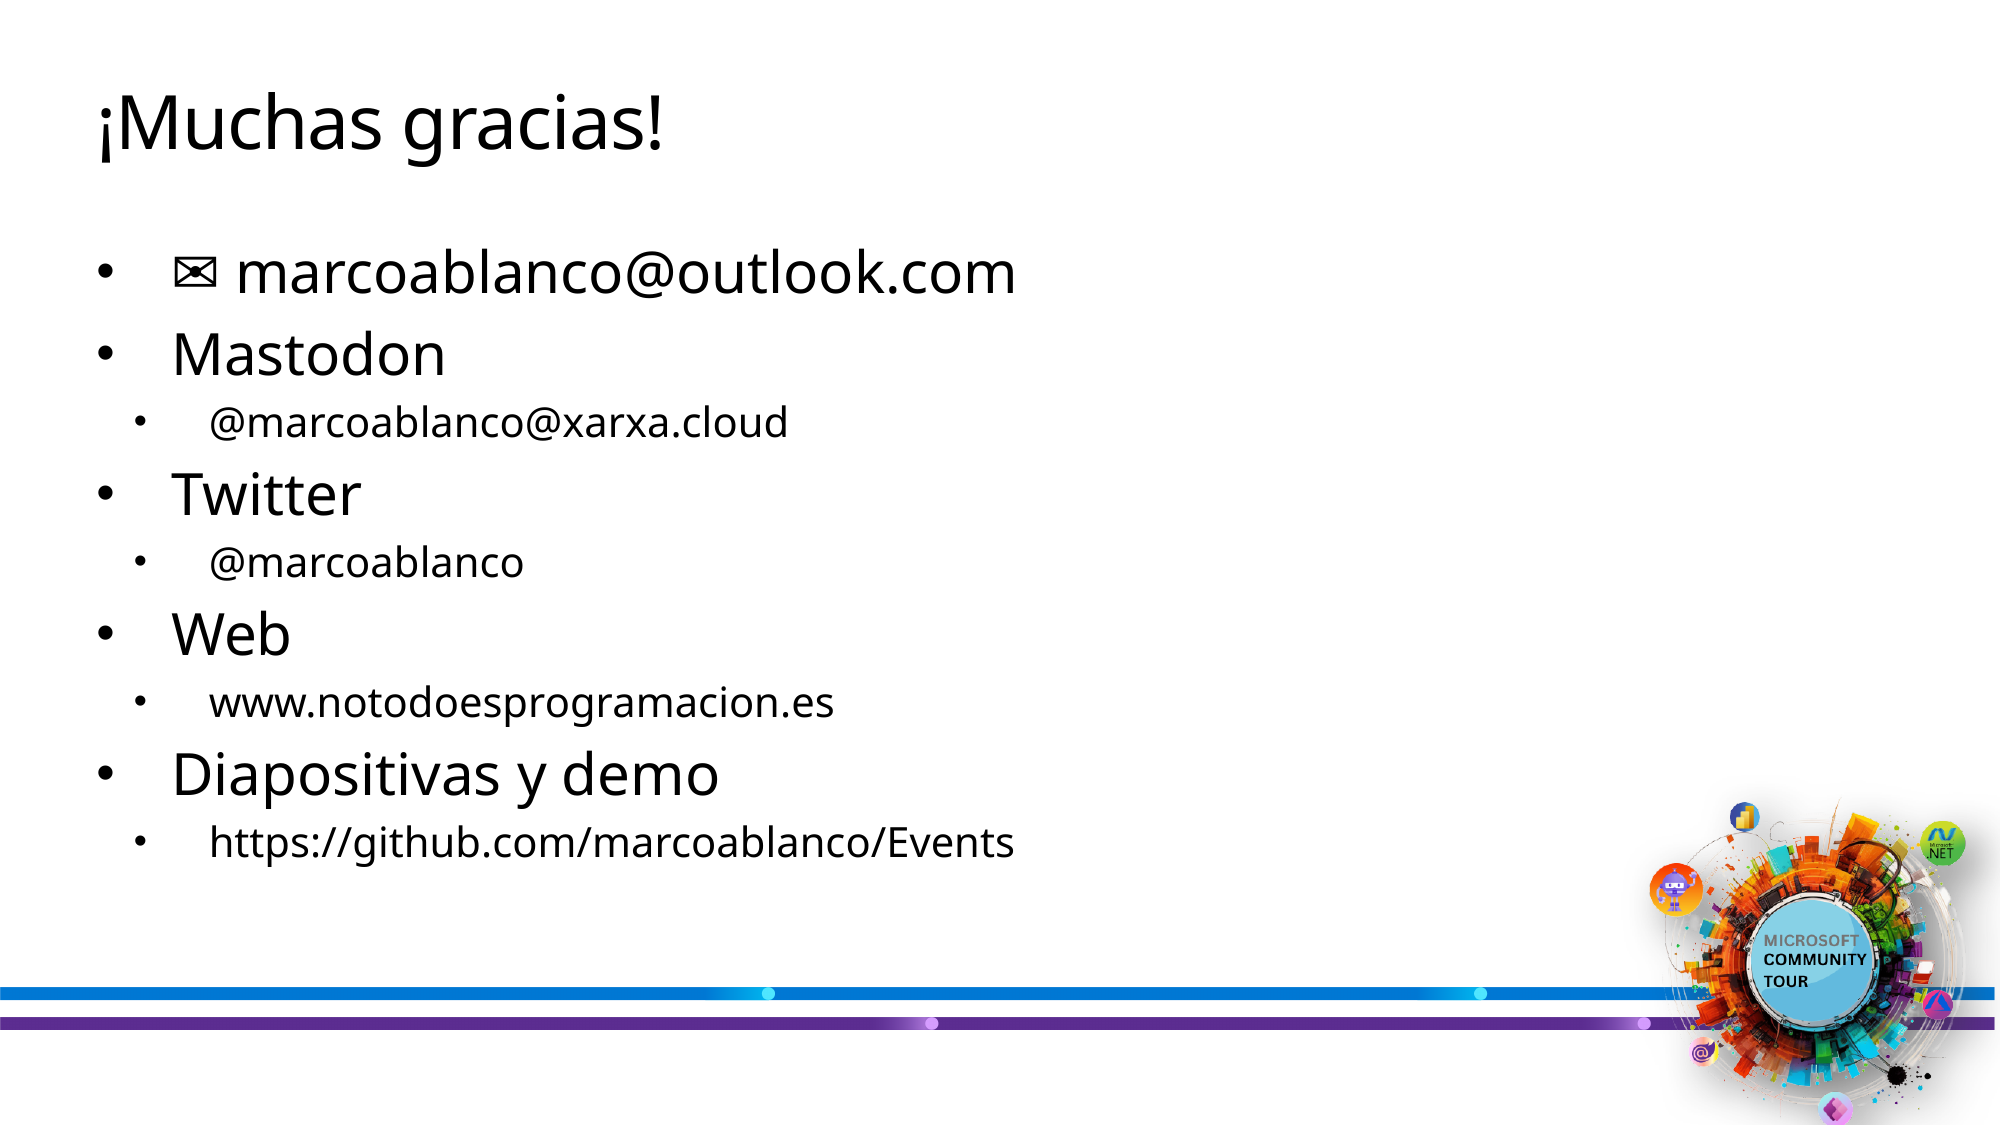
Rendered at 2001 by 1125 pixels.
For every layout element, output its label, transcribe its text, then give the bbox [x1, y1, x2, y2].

picture [0, 768, 2000, 1125]
list ✉️ marcoablanco@outlook.com Mastodon @marcoablanco@xarxa.cloud Twitter @marcoablanco Web www.notodoesprogramacion.es Diapositivas y demo https://github.com/marcoablanco/Events [96, 235, 1904, 888]
title ¡Muchas gracias! [96, 75, 1904, 166]
